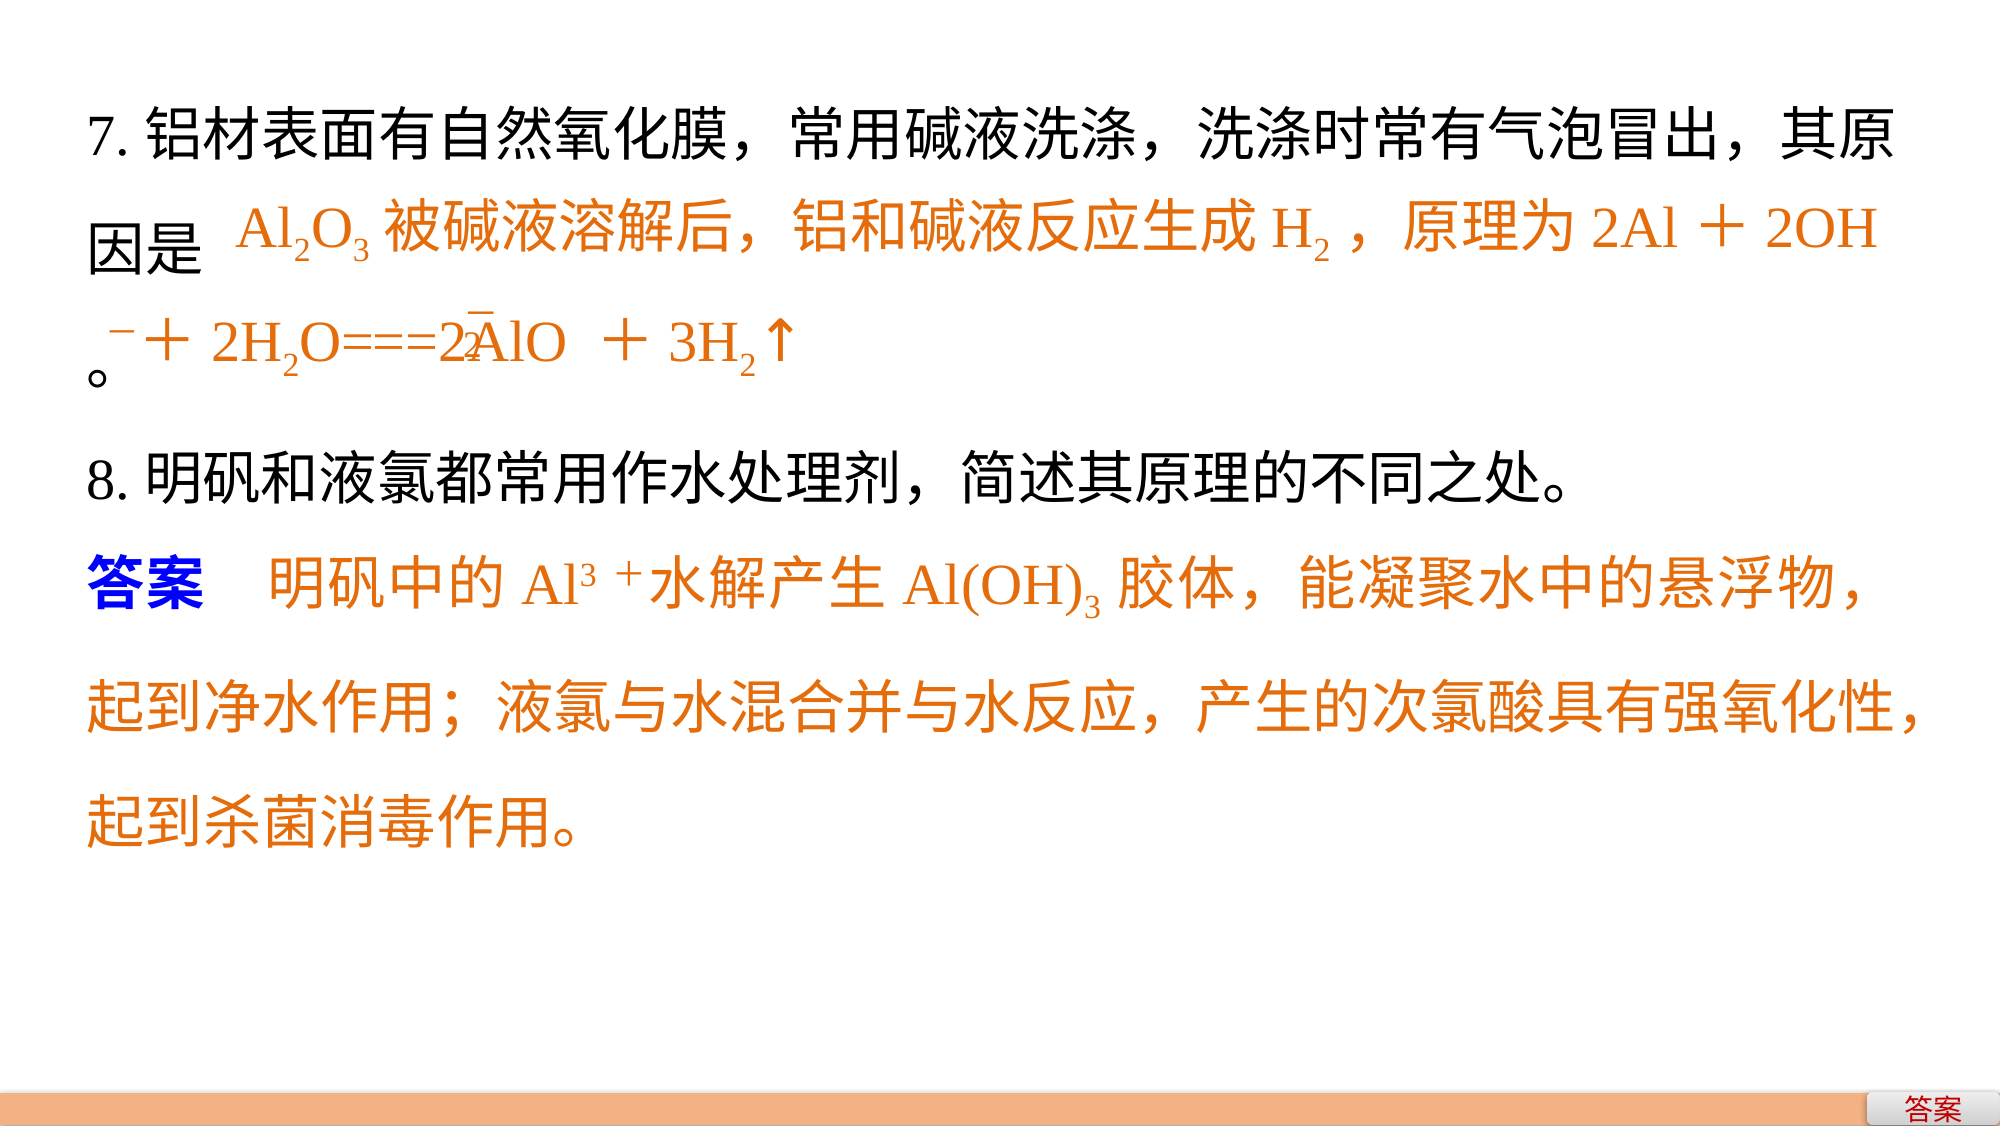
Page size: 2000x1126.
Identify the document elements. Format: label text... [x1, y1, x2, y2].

text_box [0, 1092, 1866, 1126]
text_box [90, 146, 1934, 394]
text_box 7.铝材表面有自然氧化膜，常用碱液洗涤，洗涤时常有气泡冒出，其原因是 。 8.明矾和液氯都常用作水处理剂，简述其原理的不同之处。 答案 明矾中的Al3＋水解产生Al(OH)3胶体，能凝聚水中的悬浮物，起到净水作用；液氯与水混合并与水反应，产生的次氯酸具有强氧化性，起到杀菌消毒作用。 [66, 42, 1917, 865]
text_box 答案 [1866, 1091, 2000, 1126]
